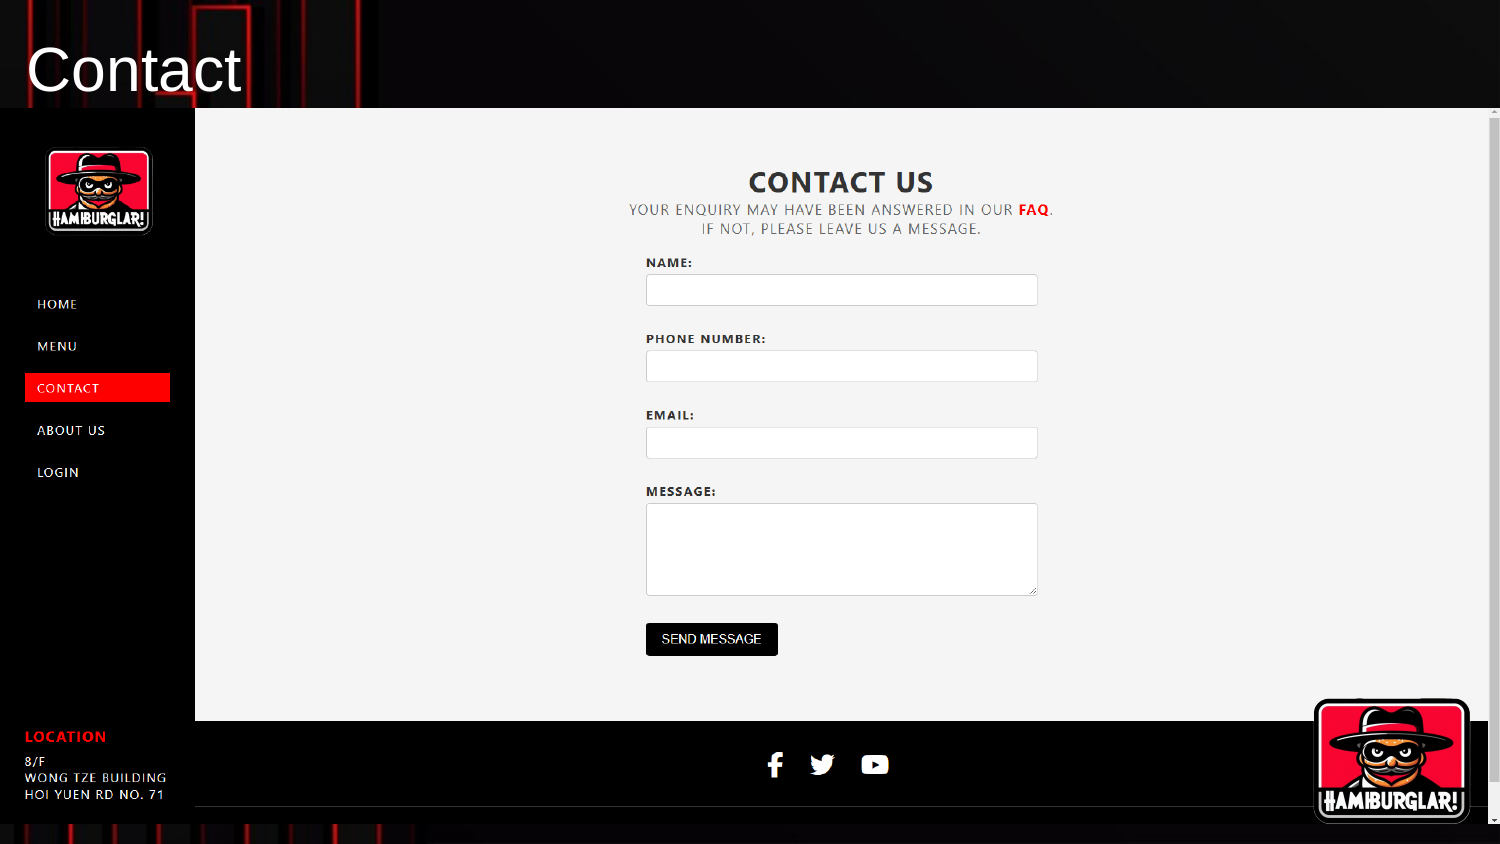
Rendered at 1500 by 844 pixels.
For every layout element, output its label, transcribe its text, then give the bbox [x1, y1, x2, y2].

picture [0, 0, 1500, 844]
text_box Contact [11, 14, 425, 107]
